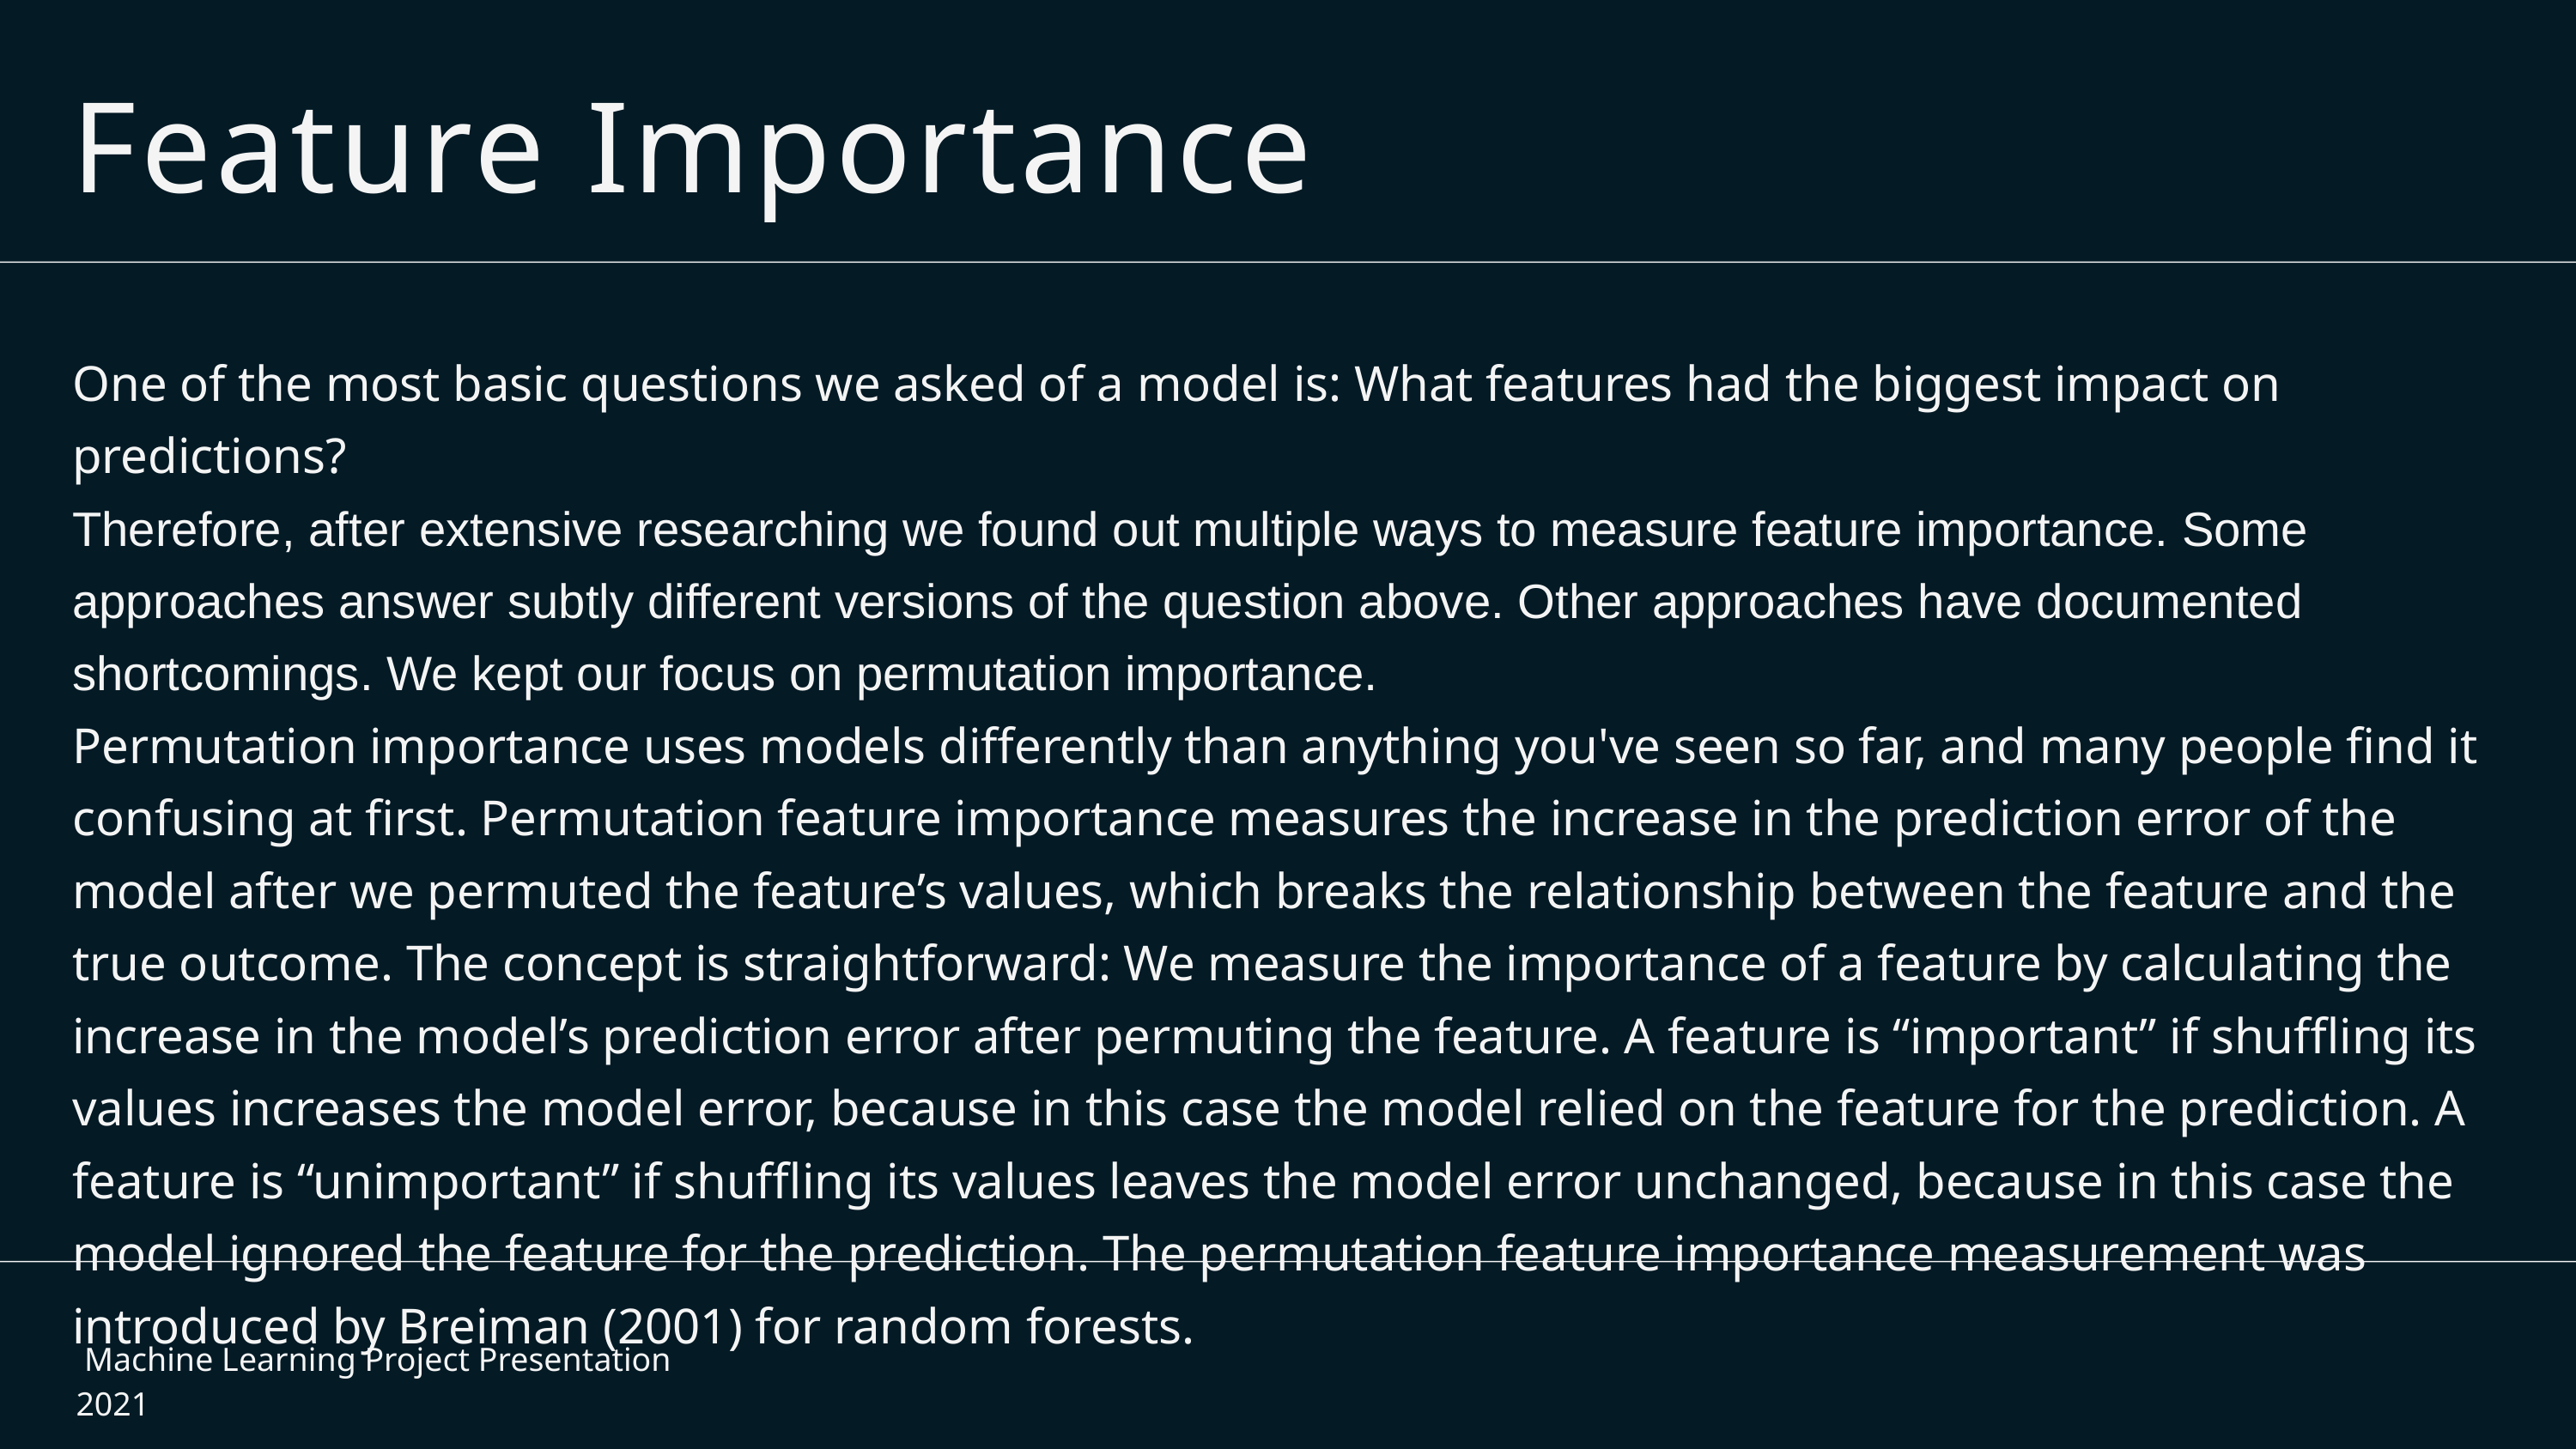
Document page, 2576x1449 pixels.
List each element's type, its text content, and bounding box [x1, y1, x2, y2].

text_box One of the most basic questions we asked of a model is: What features had the biggest impact on predictions? Therefore, after extensive researching we found out multiple ways to measure feature importance. Some approaches answer subtly different versions of the question above. Other approaches have documented shortcomings. We kept our focus on permutation importance. Permutation importance uses models differently than anything you've seen so far, and many people find it confusing at first. Permutation feature importance measures the increase in the prediction error of the model after we permuted the feature’s values, which breaks the relationship between the feature and the true outcome. The concept is straightforward: We measure the importance of a feature by calculating the increase in the model’s prediction error after permuting the feature. A feature is “important” if shuffling its values increases the model error, because in this case the model relied on the feature for the prediction. A feature is “unimportant” if shuffling its values leaves the model error unchanged, because in this case the model ignored the feature for the prediction. The permutation feature importance measurement was introduced by Breiman (2001) for random forests. [72, 338, 2548, 1449]
text_box Feature Importance [71, 73, 1429, 218]
